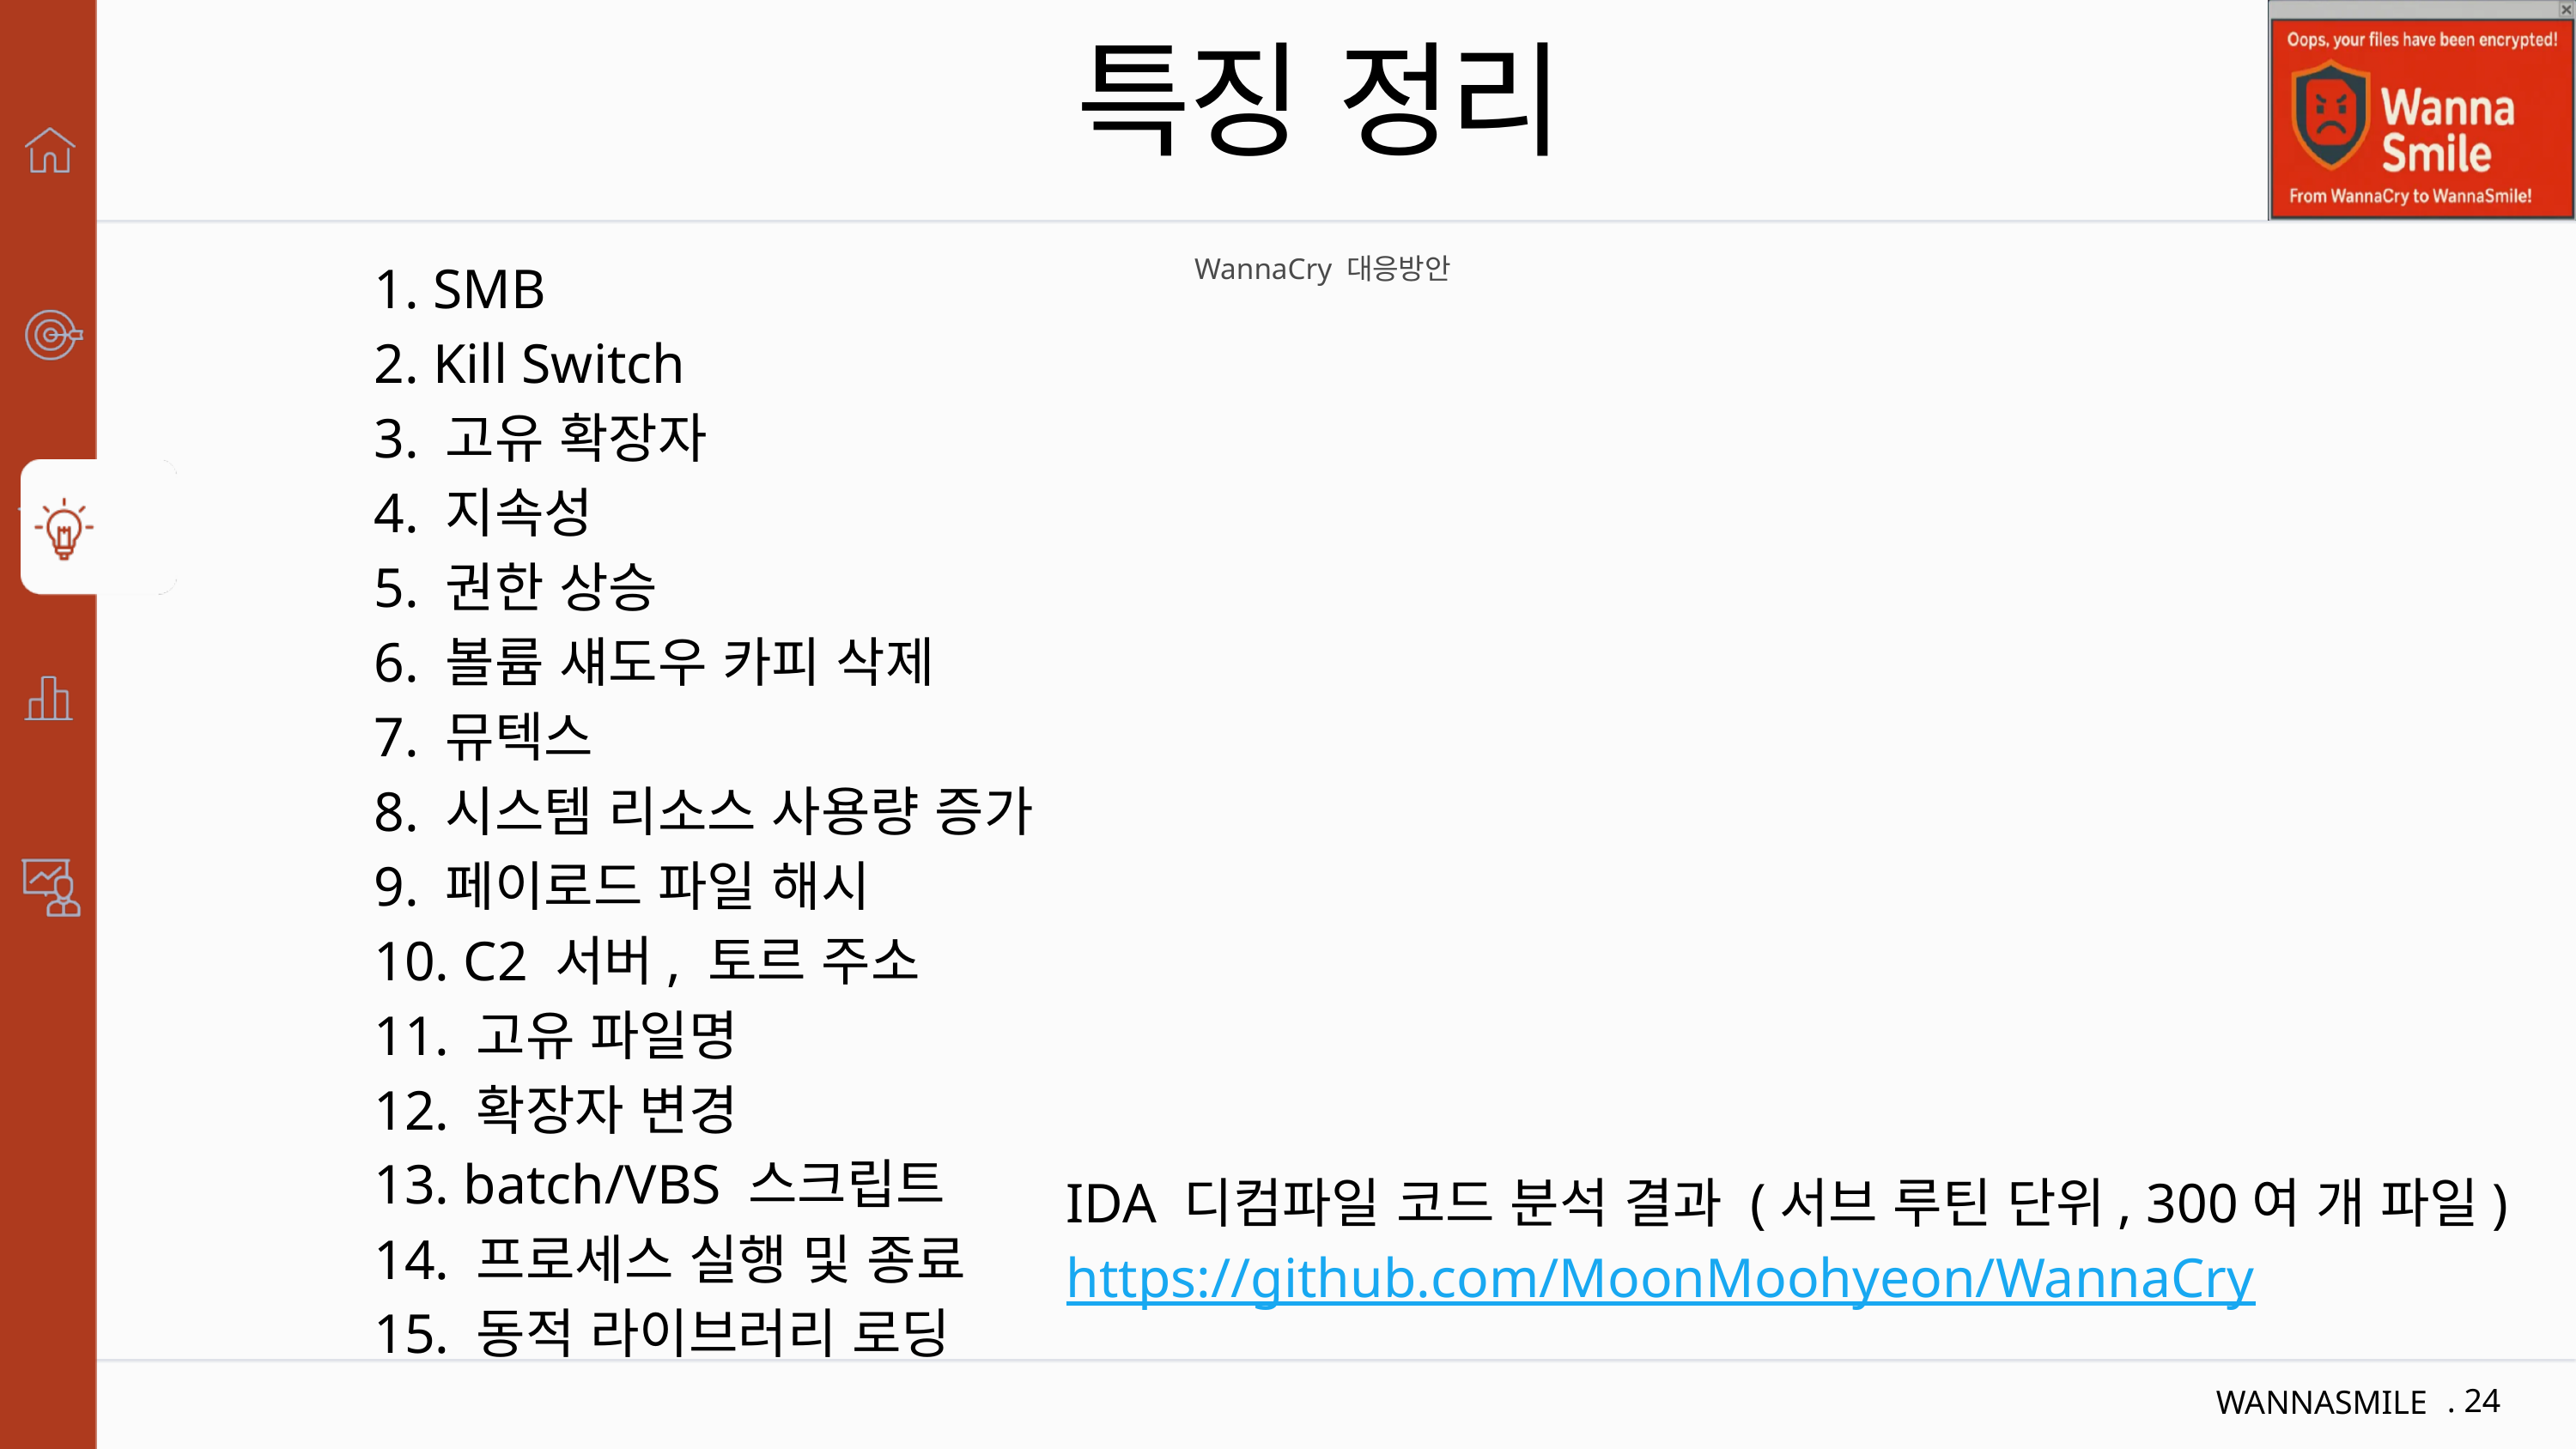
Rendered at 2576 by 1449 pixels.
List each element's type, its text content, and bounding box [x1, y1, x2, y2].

text_box . 24 [2434, 1379, 2501, 1424]
text_box IDA 디컴파일 코드 분석 결과 (서브 루틴 단위, 300여 개 파일) https://github.com/MoonMoohyeon/WannaCry [1066, 1158, 2543, 1307]
text_box 1. SMB 2. Kill Switch 3. 고유 확장자 4. 지속성 5. 권한 상승 6. 볼륨 섀도우 카피 삭제 7. 뮤텍스 8. 시스템 리소스 사용량 증가 9. 페이로드 파일 해시 10. C2 서버, 토르 주소 11. 고유 파일명 12. 확장자 변경 13. batch/VBS 스크립트 14. 프로세스 실행 및 종료 15. 동적 라이브러리 로딩 [374, 245, 1078, 1356]
text_box WANNASMILE [1830, 1380, 2428, 1426]
text_box 특징 정리 [733, 96, 1907, 160]
text_box WannaCry 대응방안 [1078, 248, 1777, 290]
picture [0, 0, 2576, 1449]
